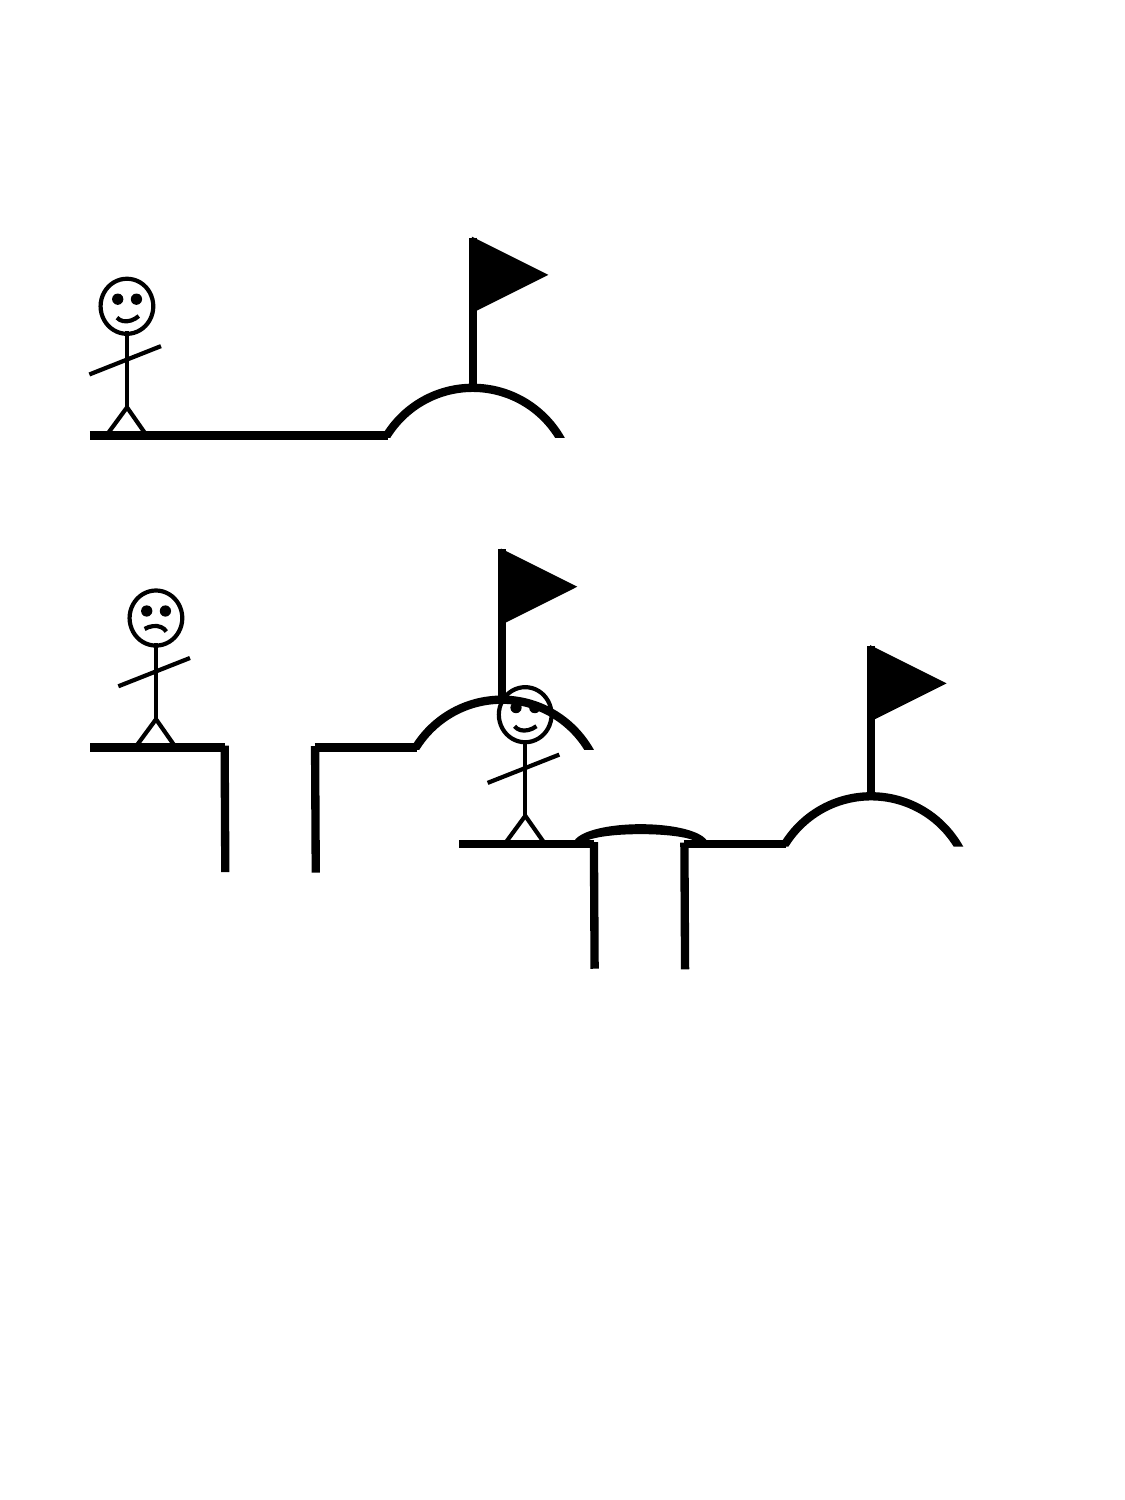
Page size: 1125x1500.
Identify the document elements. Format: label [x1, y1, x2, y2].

text_box [458, 644, 1069, 1006]
text_box [89, 547, 700, 909]
text_box [88, 236, 671, 597]
